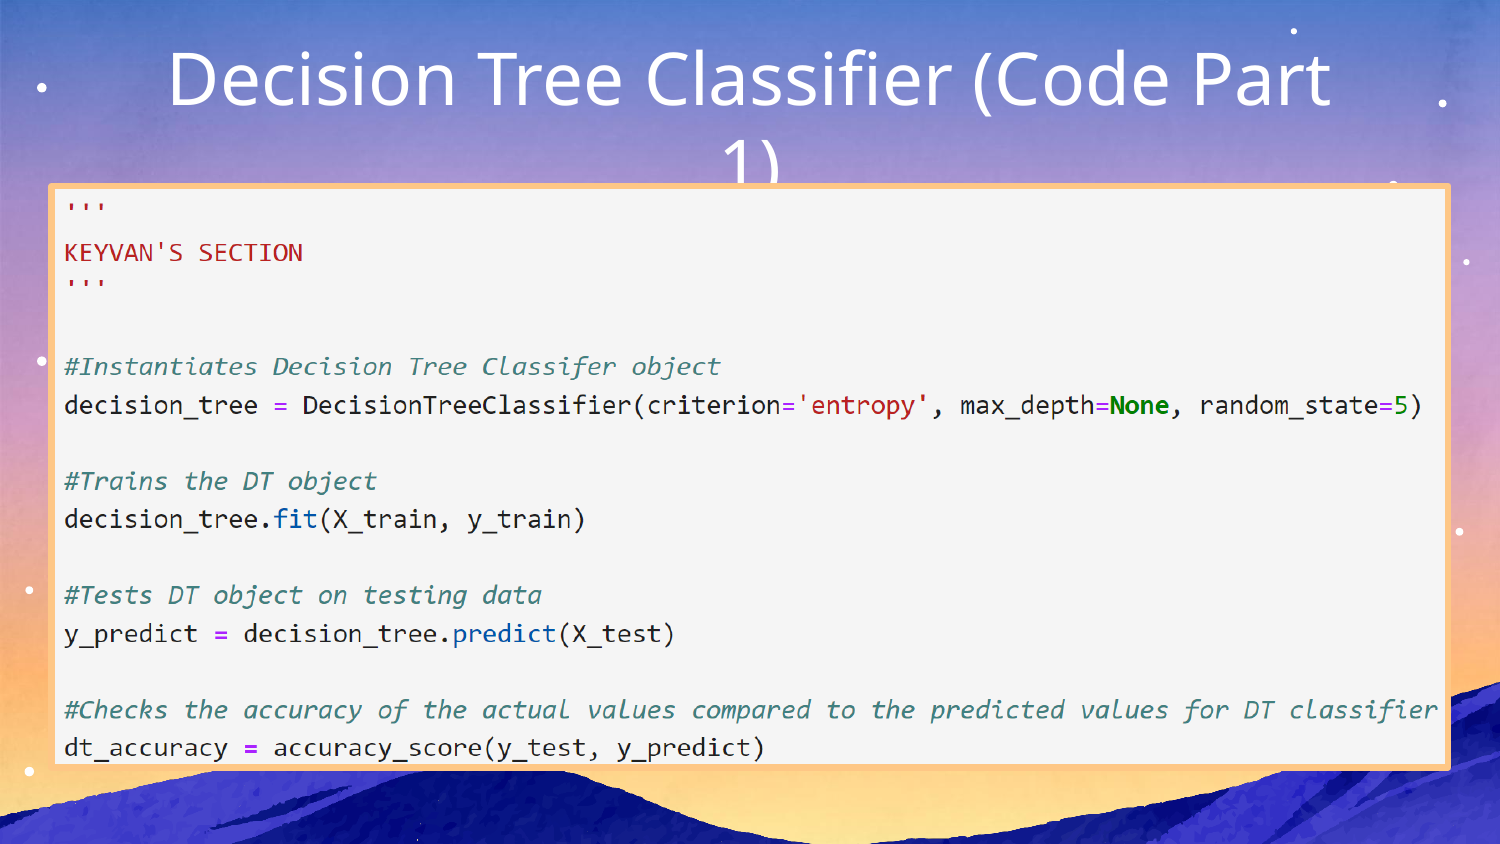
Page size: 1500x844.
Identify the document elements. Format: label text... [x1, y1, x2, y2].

picture [0, 0, 1500, 844]
title Decision Tree Classifier (Code Part 1) [118, 72, 1382, 167]
